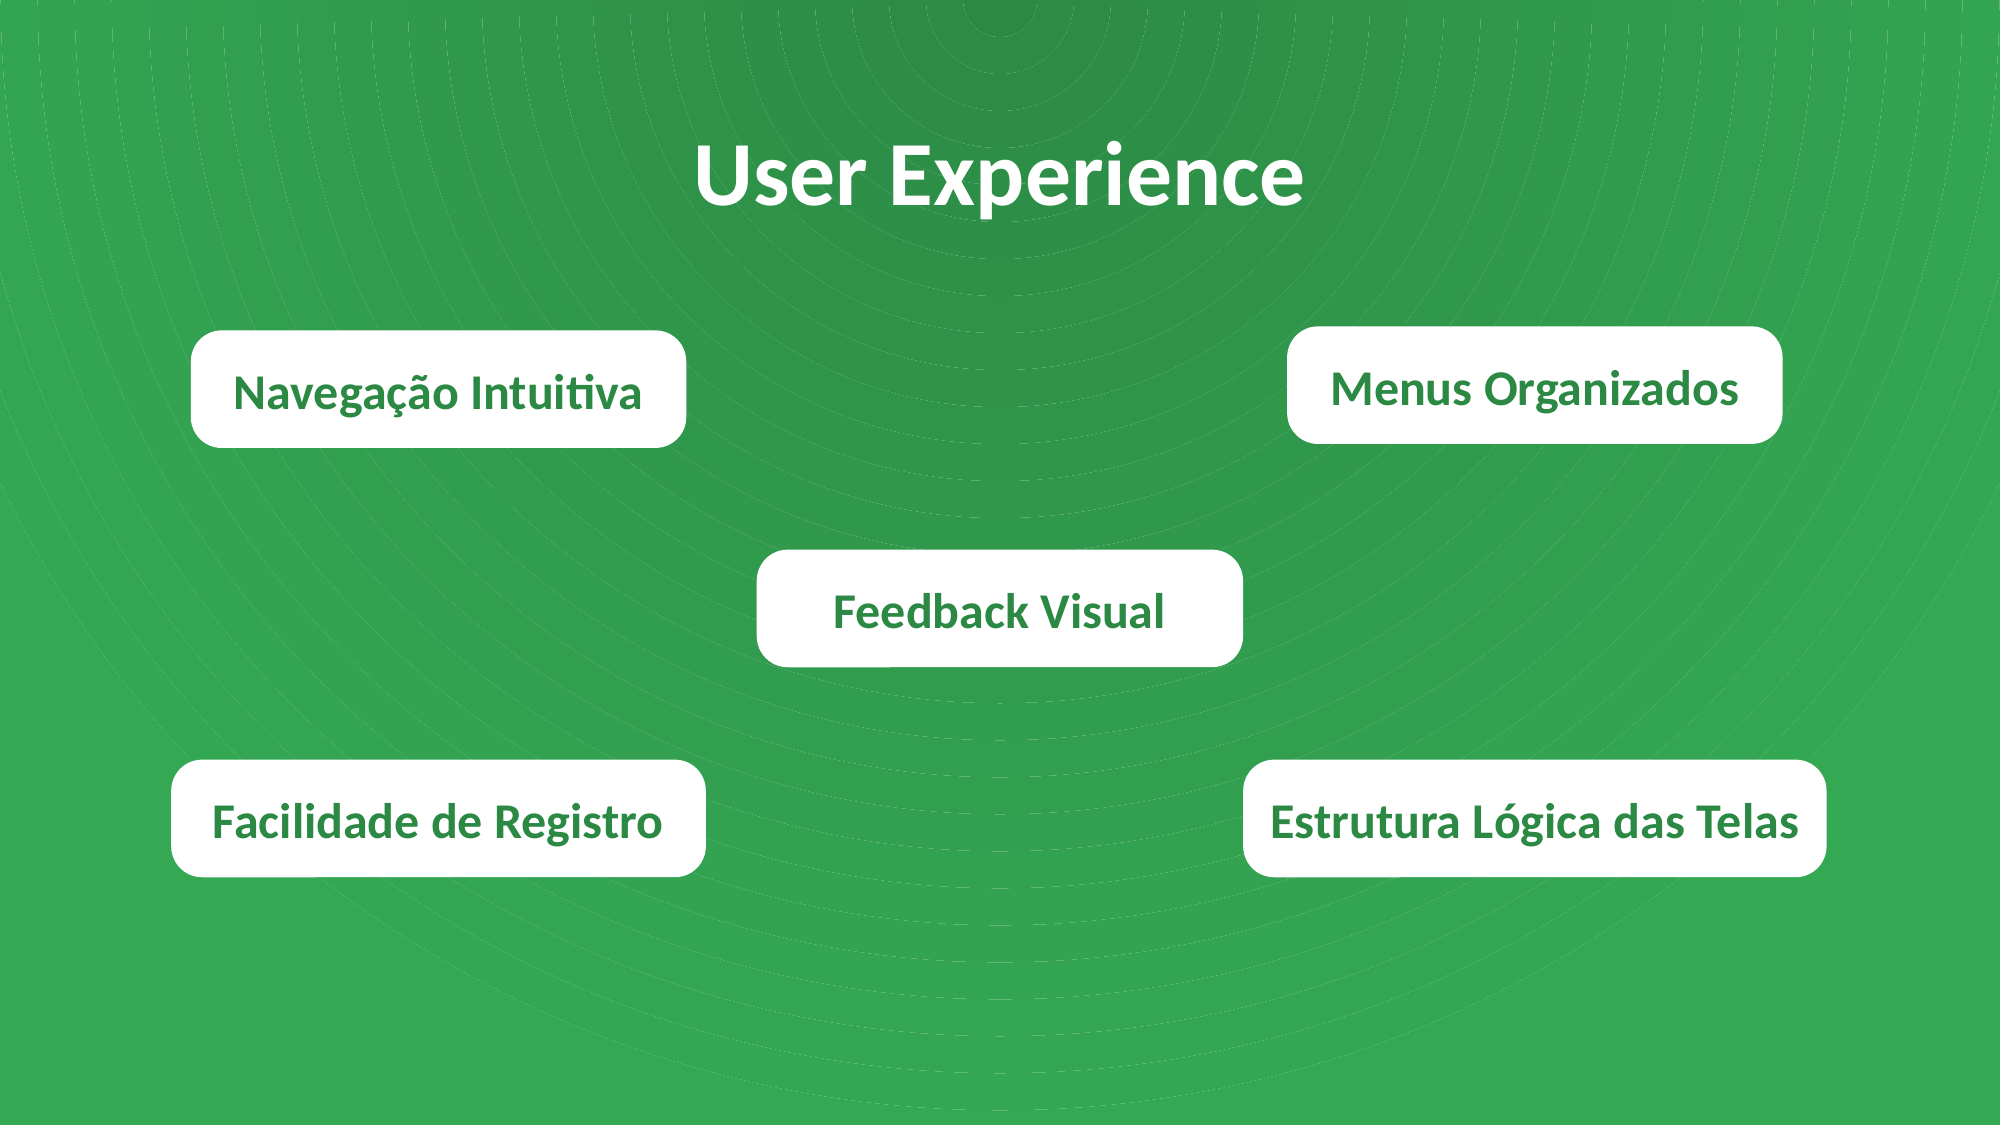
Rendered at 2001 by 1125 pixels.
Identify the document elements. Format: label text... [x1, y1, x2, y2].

text_box User Experience [666, 106, 1334, 231]
text_box Facilidade de Registro [170, 758, 707, 879]
text_box Feedback Visual [755, 548, 1245, 669]
text_box Menus Organizados [1286, 325, 1784, 446]
text_box Navegação Intuitiva [189, 329, 688, 450]
text_box Estrutura Lógica das Telas [1242, 758, 1828, 879]
